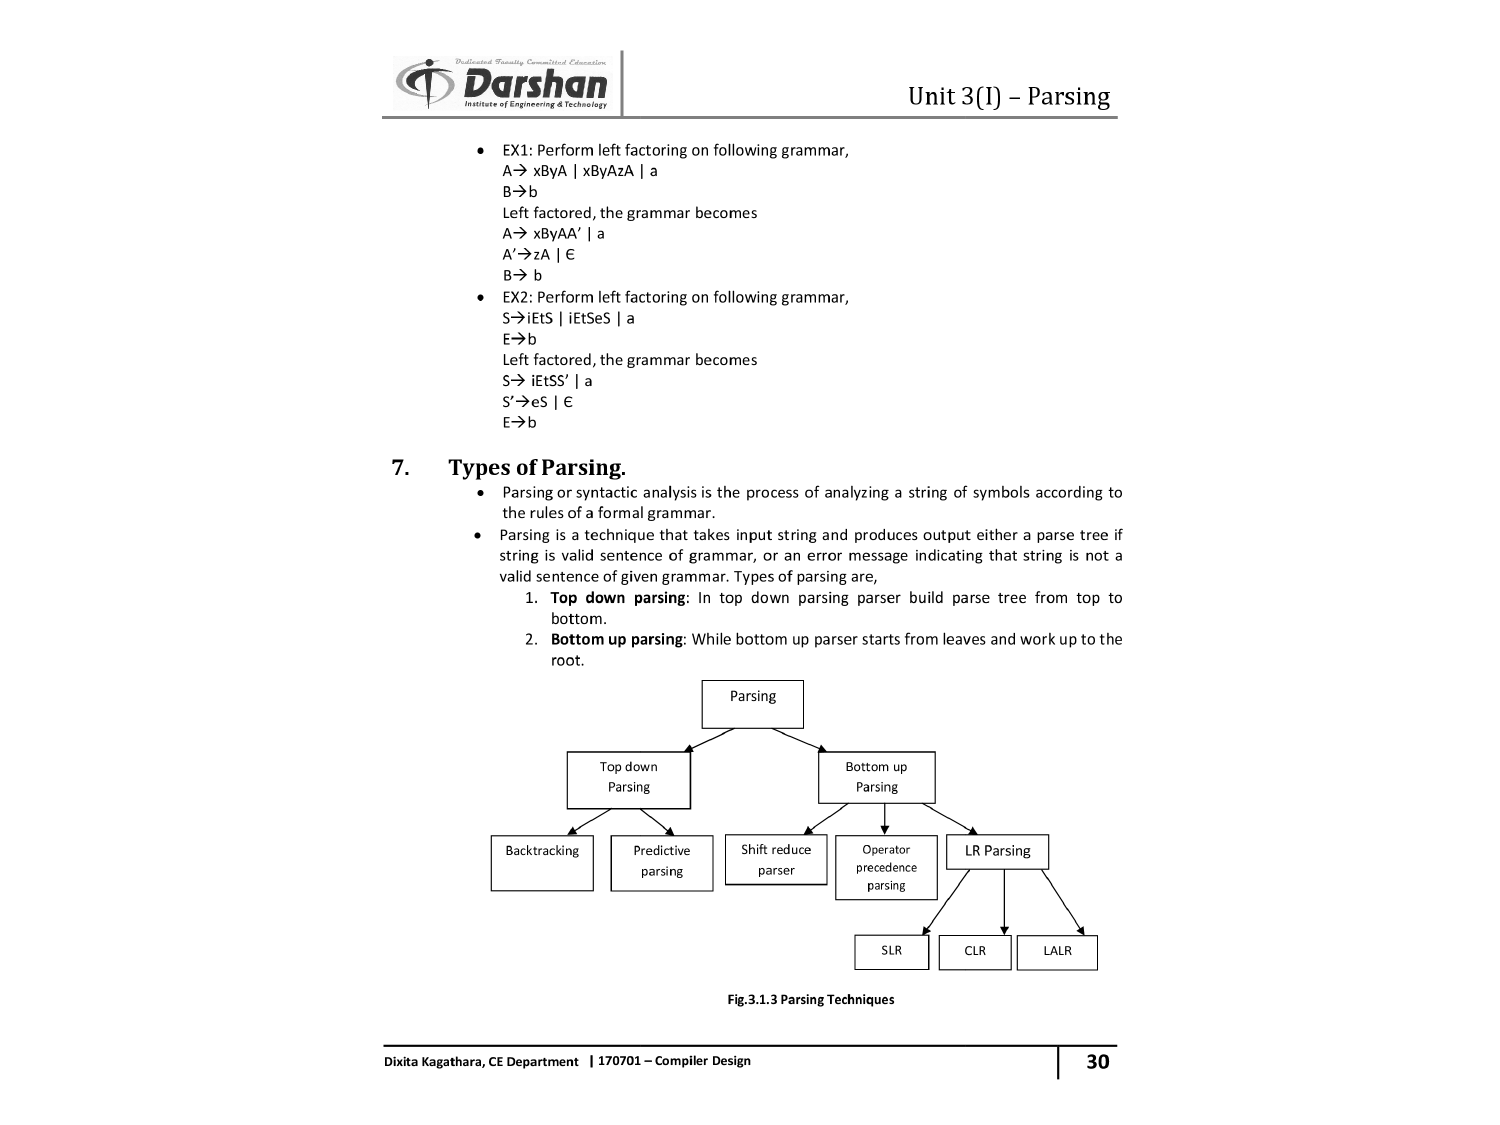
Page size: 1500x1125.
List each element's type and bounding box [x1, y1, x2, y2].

picture [313, 0, 1187, 1125]
